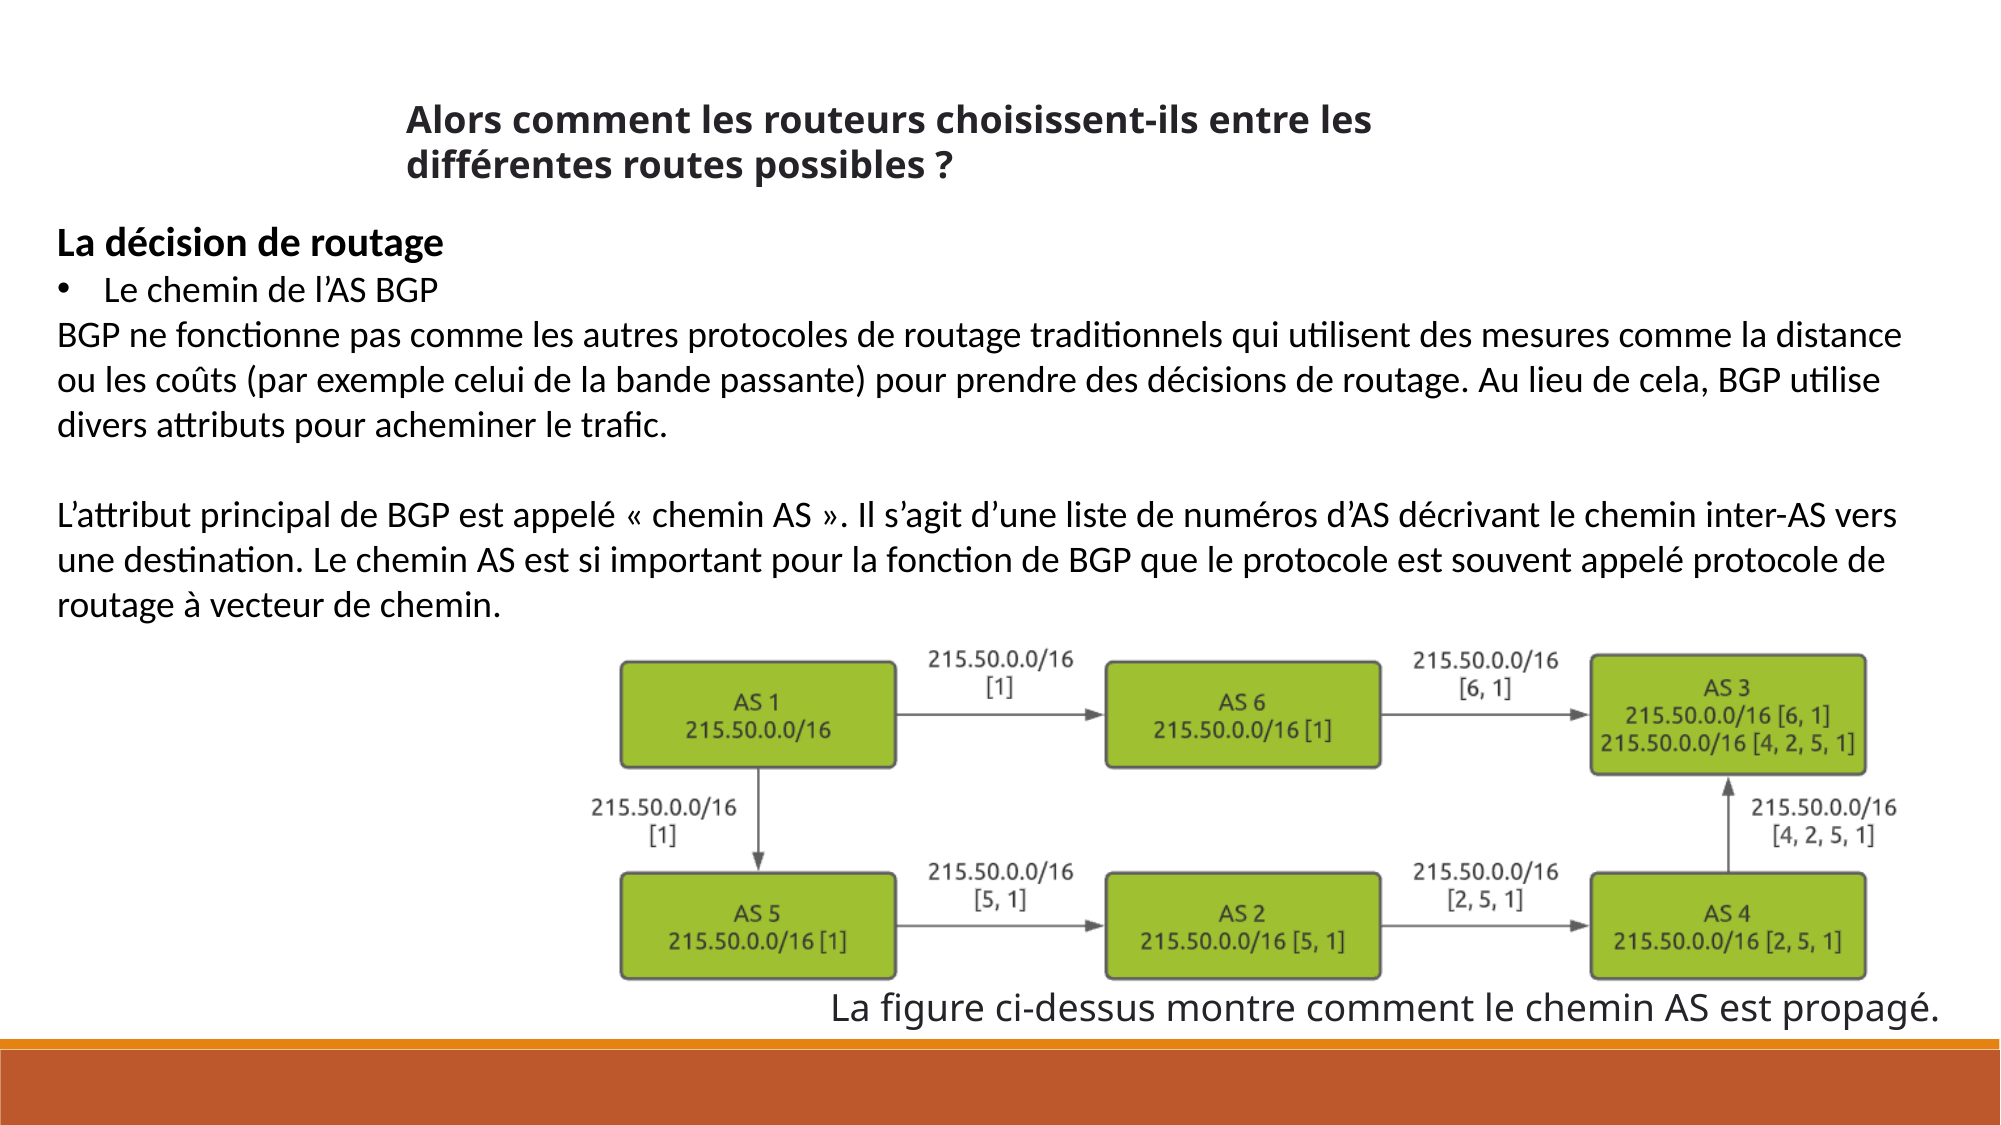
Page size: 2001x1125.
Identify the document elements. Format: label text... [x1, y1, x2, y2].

text_box Alors comment les routeurs choisissent-ils entre les différentes routes possibles ? [391, 88, 1392, 193]
text_box La figure ci-dessus montre comment le chemin AS est propagé. [815, 976, 1968, 1036]
picture [583, 636, 1907, 994]
text_box La décision de routage Le chemin de l’AS BGP BGP ne fonctionne pas comme les autres protocoles de routage traditionnels qui utilisent des mesures comme la distance ou les coûts (par exemple celui de la bande passante) pour prendre des décisions de routage. Au lieu de cela, BGP utilise divers attributs pour acheminer le trafic. L’attribut principal de BGP est appelé « chemin AS ». Il s’agit d’une liste de numéros d’AS décrivant le chemin inter-AS vers une destination. Le chemin AS est si important pour la fonction de BGP que le protocole est souvent appelé protocole de routage à vecteur de chemin. [42, 207, 1958, 633]
